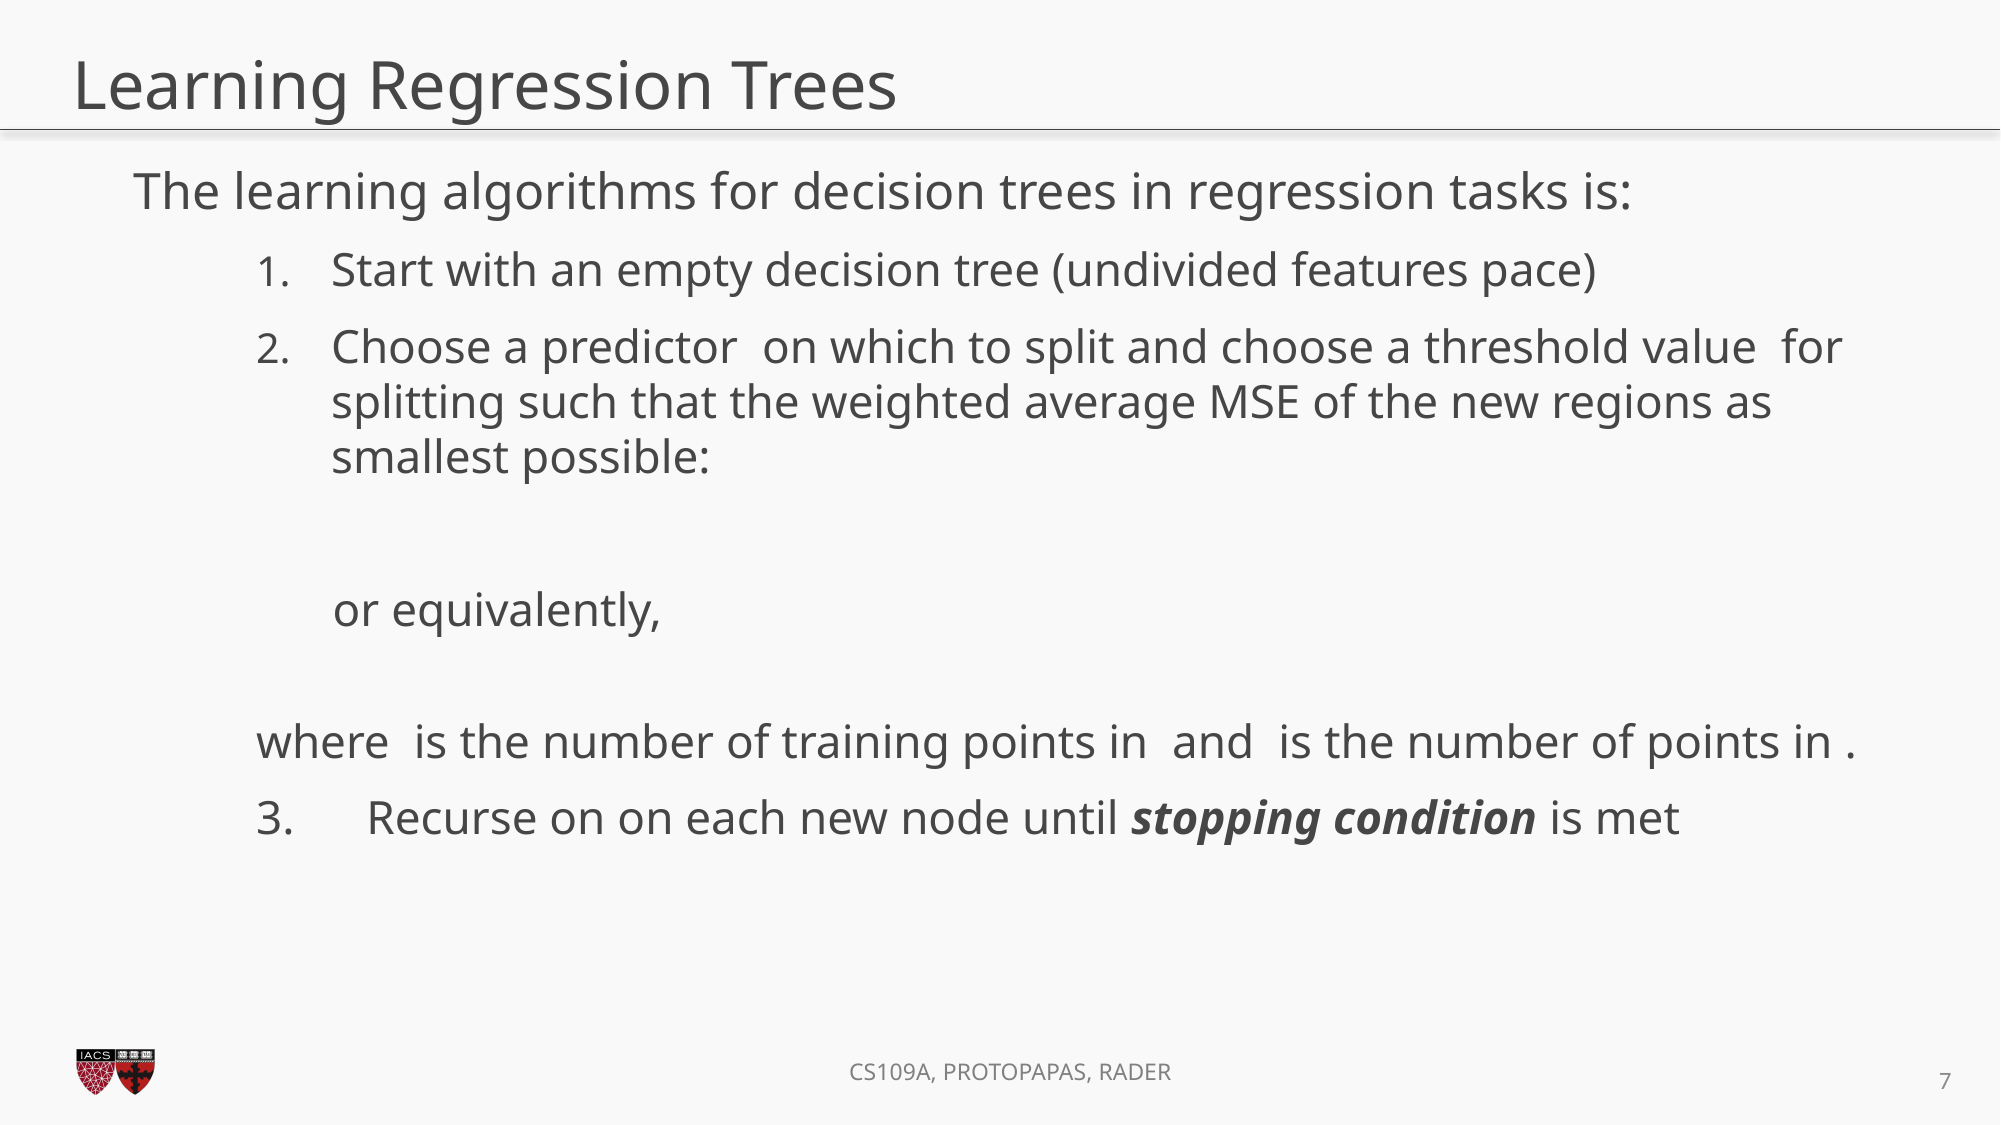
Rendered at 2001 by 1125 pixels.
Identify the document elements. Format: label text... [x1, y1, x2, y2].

slide_number 7 [1500, 1050, 1967, 1110]
title Learning Regression Trees [57, 35, 1943, 162]
picture [75, 1049, 155, 1095]
